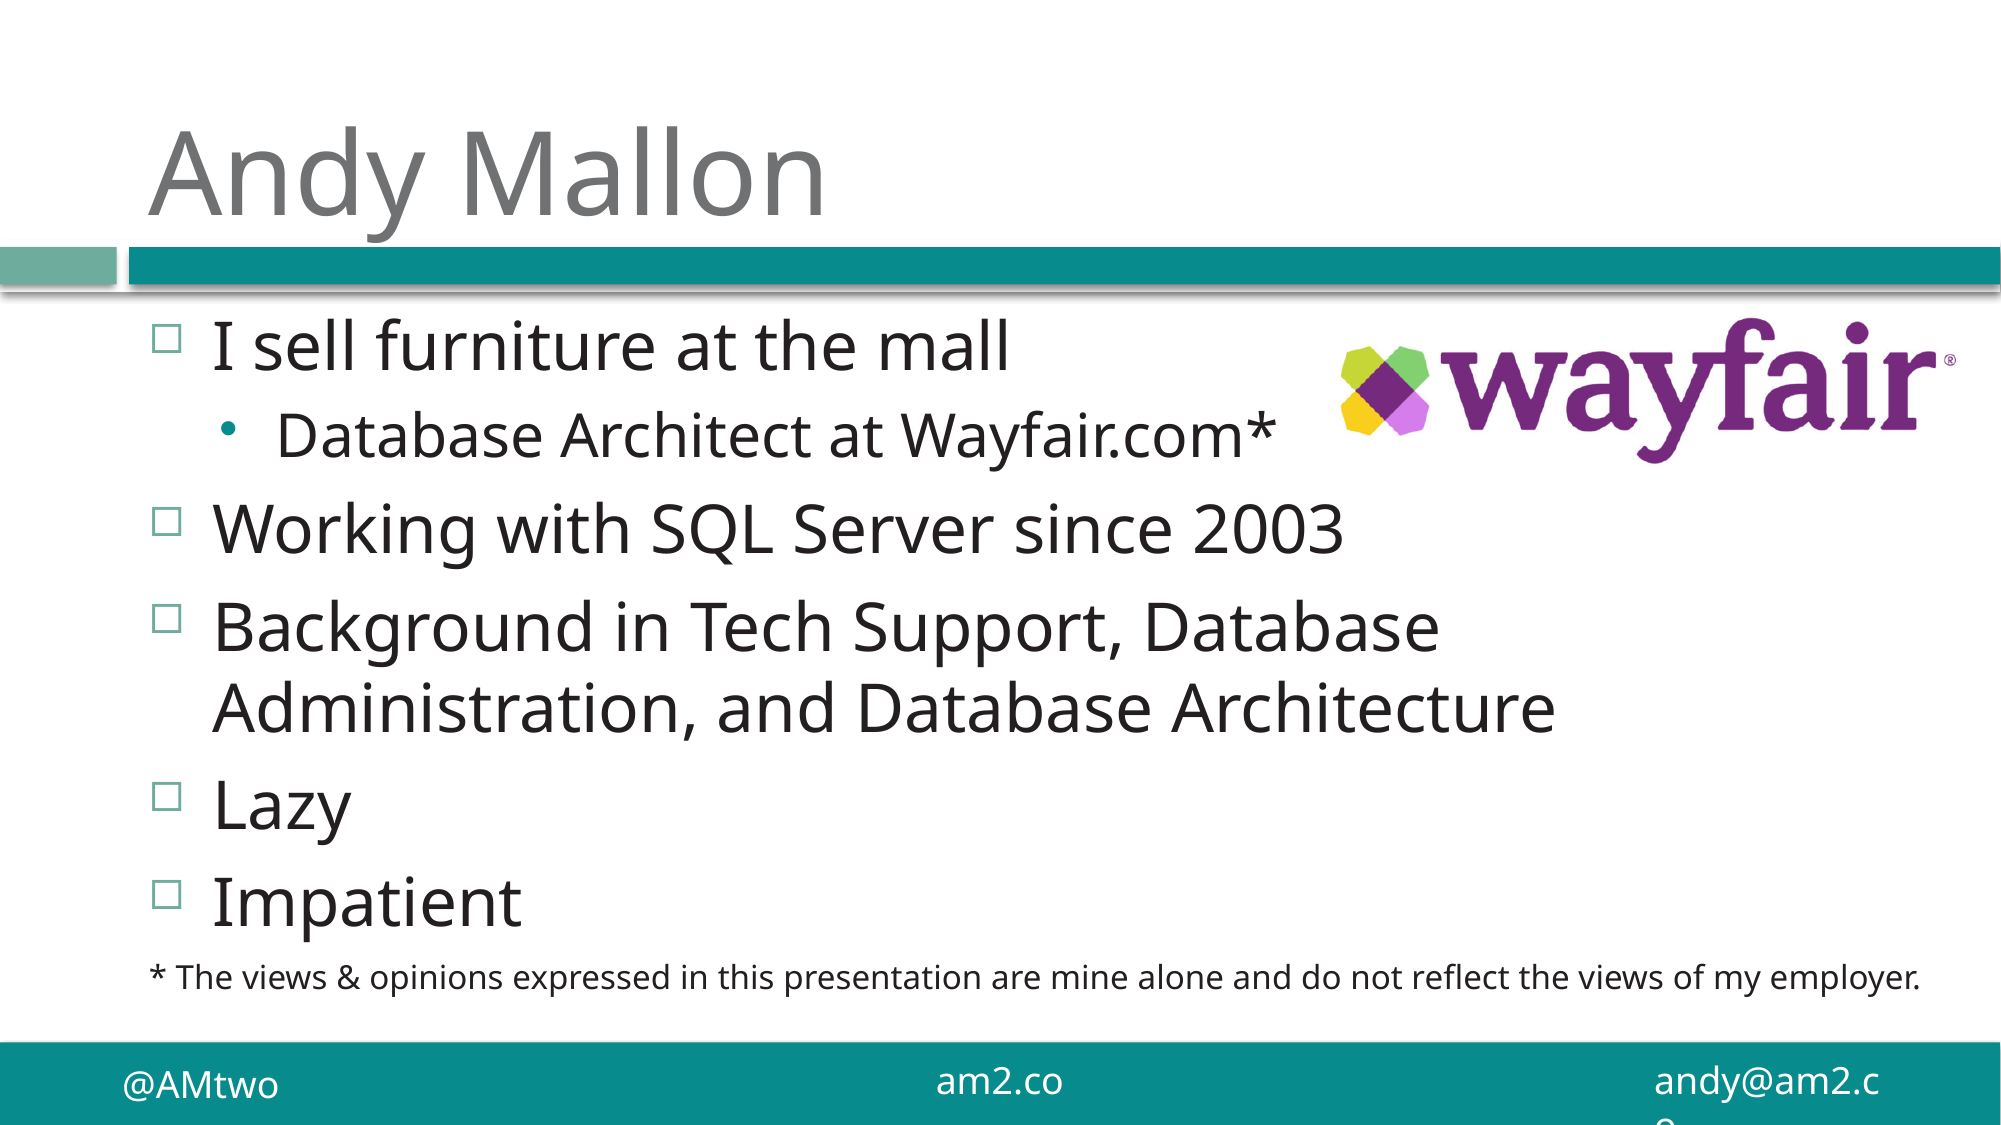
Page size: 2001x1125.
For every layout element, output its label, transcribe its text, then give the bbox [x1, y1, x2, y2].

picture [1316, 305, 1971, 472]
list I sell furniture at the mall Database Architect at Wayfair.com* Working with SQL Server since 2003 Background in Tech Support, Database Administration, and Database Architecture Lazy Impatient * The views & opinions expressed in this presentation are mine alone and do not reflect the views of my employer. [133, 295, 1952, 1028]
title Andy Mallon [133, 25, 1917, 246]
